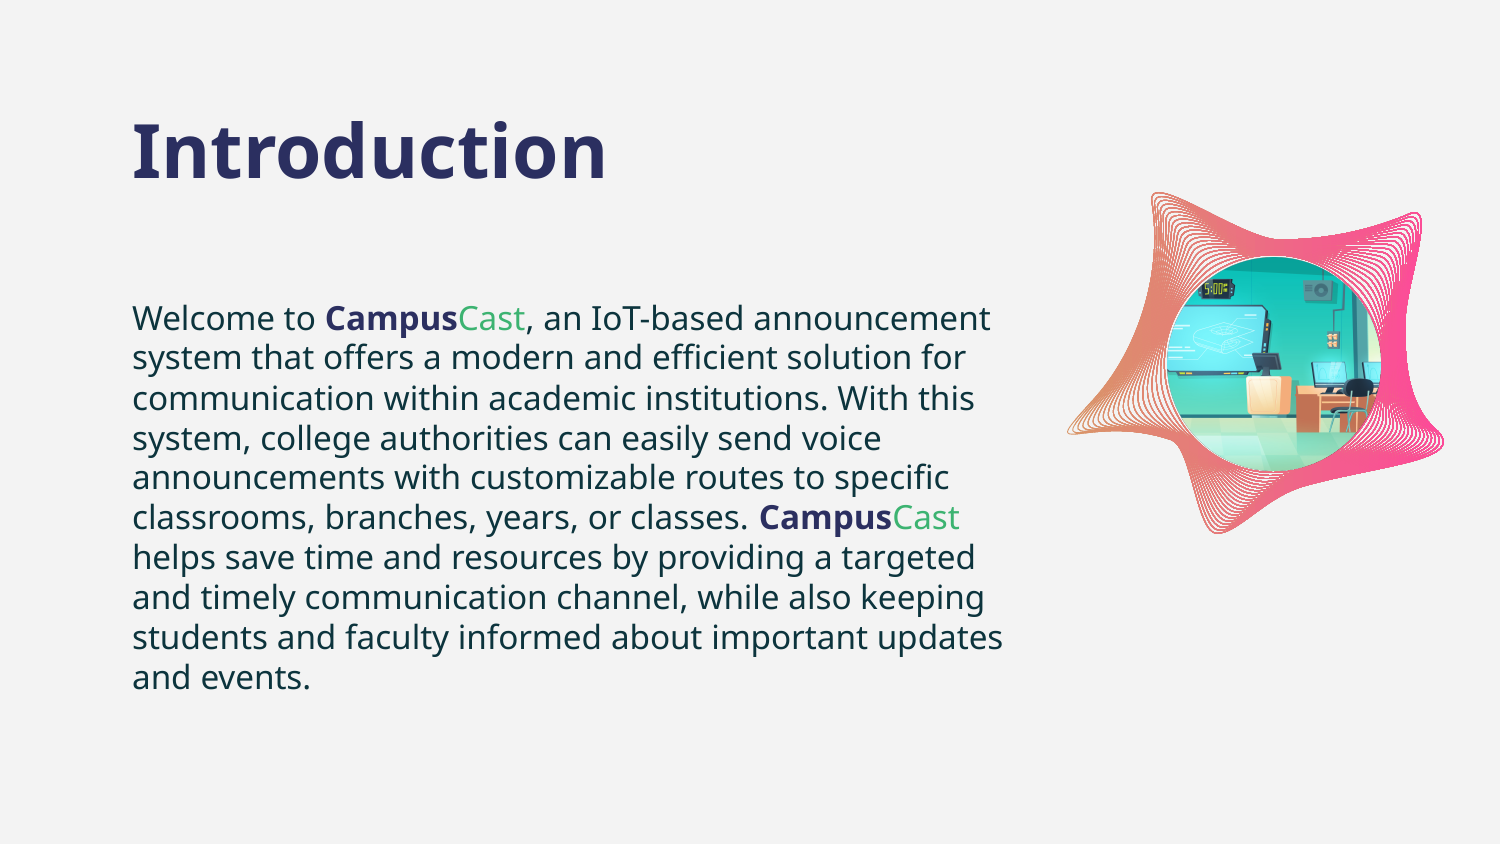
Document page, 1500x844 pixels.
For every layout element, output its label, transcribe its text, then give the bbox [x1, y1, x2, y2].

picture [1167, 256, 1382, 471]
title Introduction [116, 88, 737, 190]
subtitle Welcome to CampusCast, an IoT-based announcement system that offers a modern and efficient solution for communication within academic institutions. With this system, college authorities can easily send voice announcements with customizable routes to specific classrooms, branches, years, or classes. CampusCast helps save time and resources by providing a targeted and timely communication channel, while also keeping students and faculty informed about important updates and events. [116, 281, 1029, 696]
